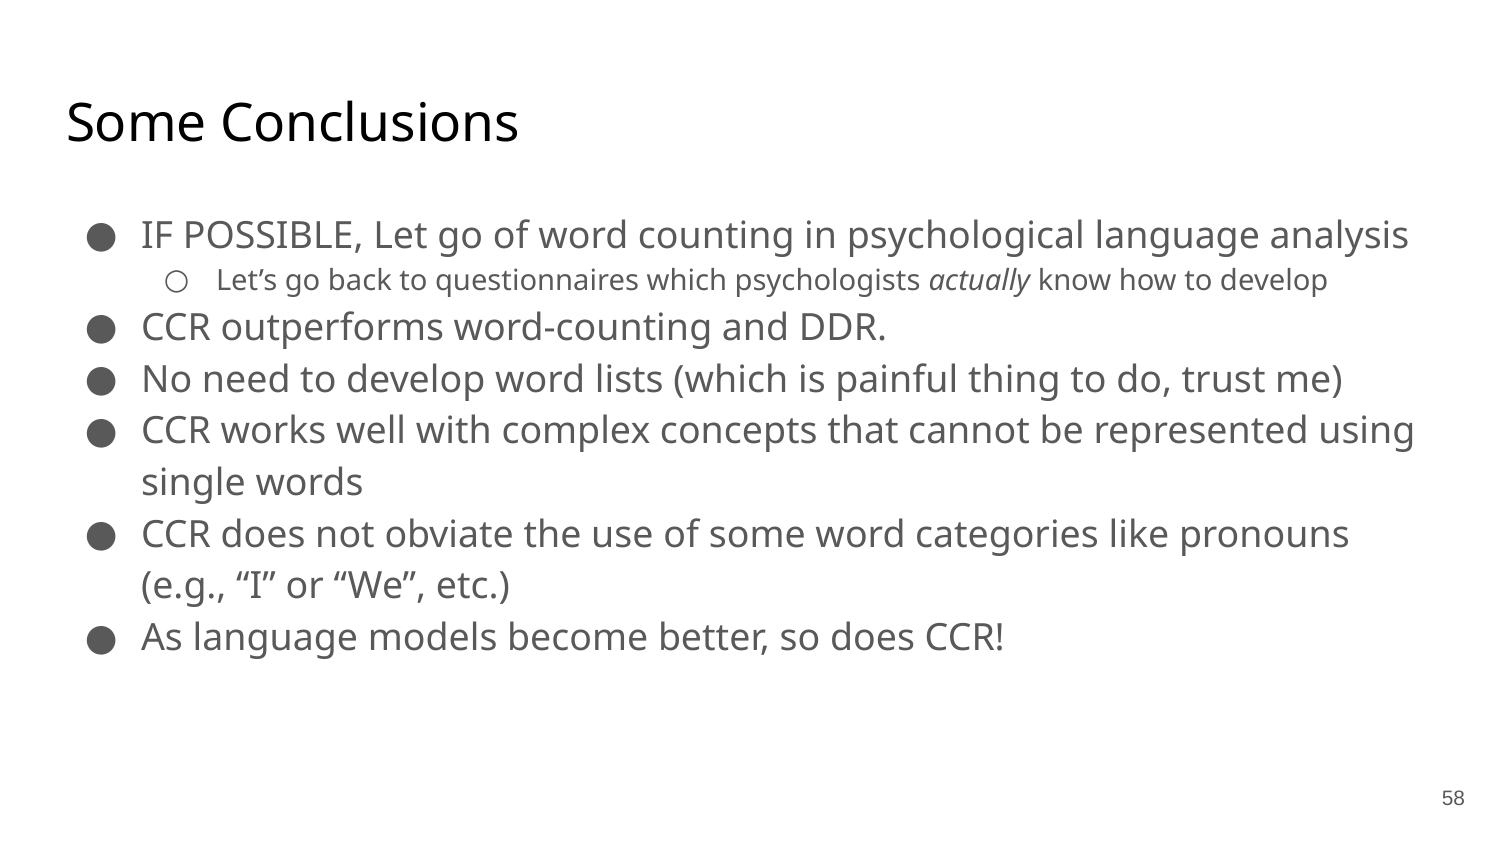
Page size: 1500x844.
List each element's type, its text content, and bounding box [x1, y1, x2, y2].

list IF POSSIBLE, Let go of word counting in psychological language analysis Let’s go back to questionnaires which psychologists actually know how to develop CCR outperforms word-counting and DDR. No need to develop word lists (which is painful thing to do, trust me) CCR works well with complex concepts that cannot be represented using single words CCR does not obviate the use of some word categories like pronouns (e.g., “I” or “We”, etc.) As language models become better, so does CCR! [51, 189, 1449, 750]
title Some Conclusions [51, 72, 1449, 167]
slide_number ‹#› [1389, 764, 1480, 830]
